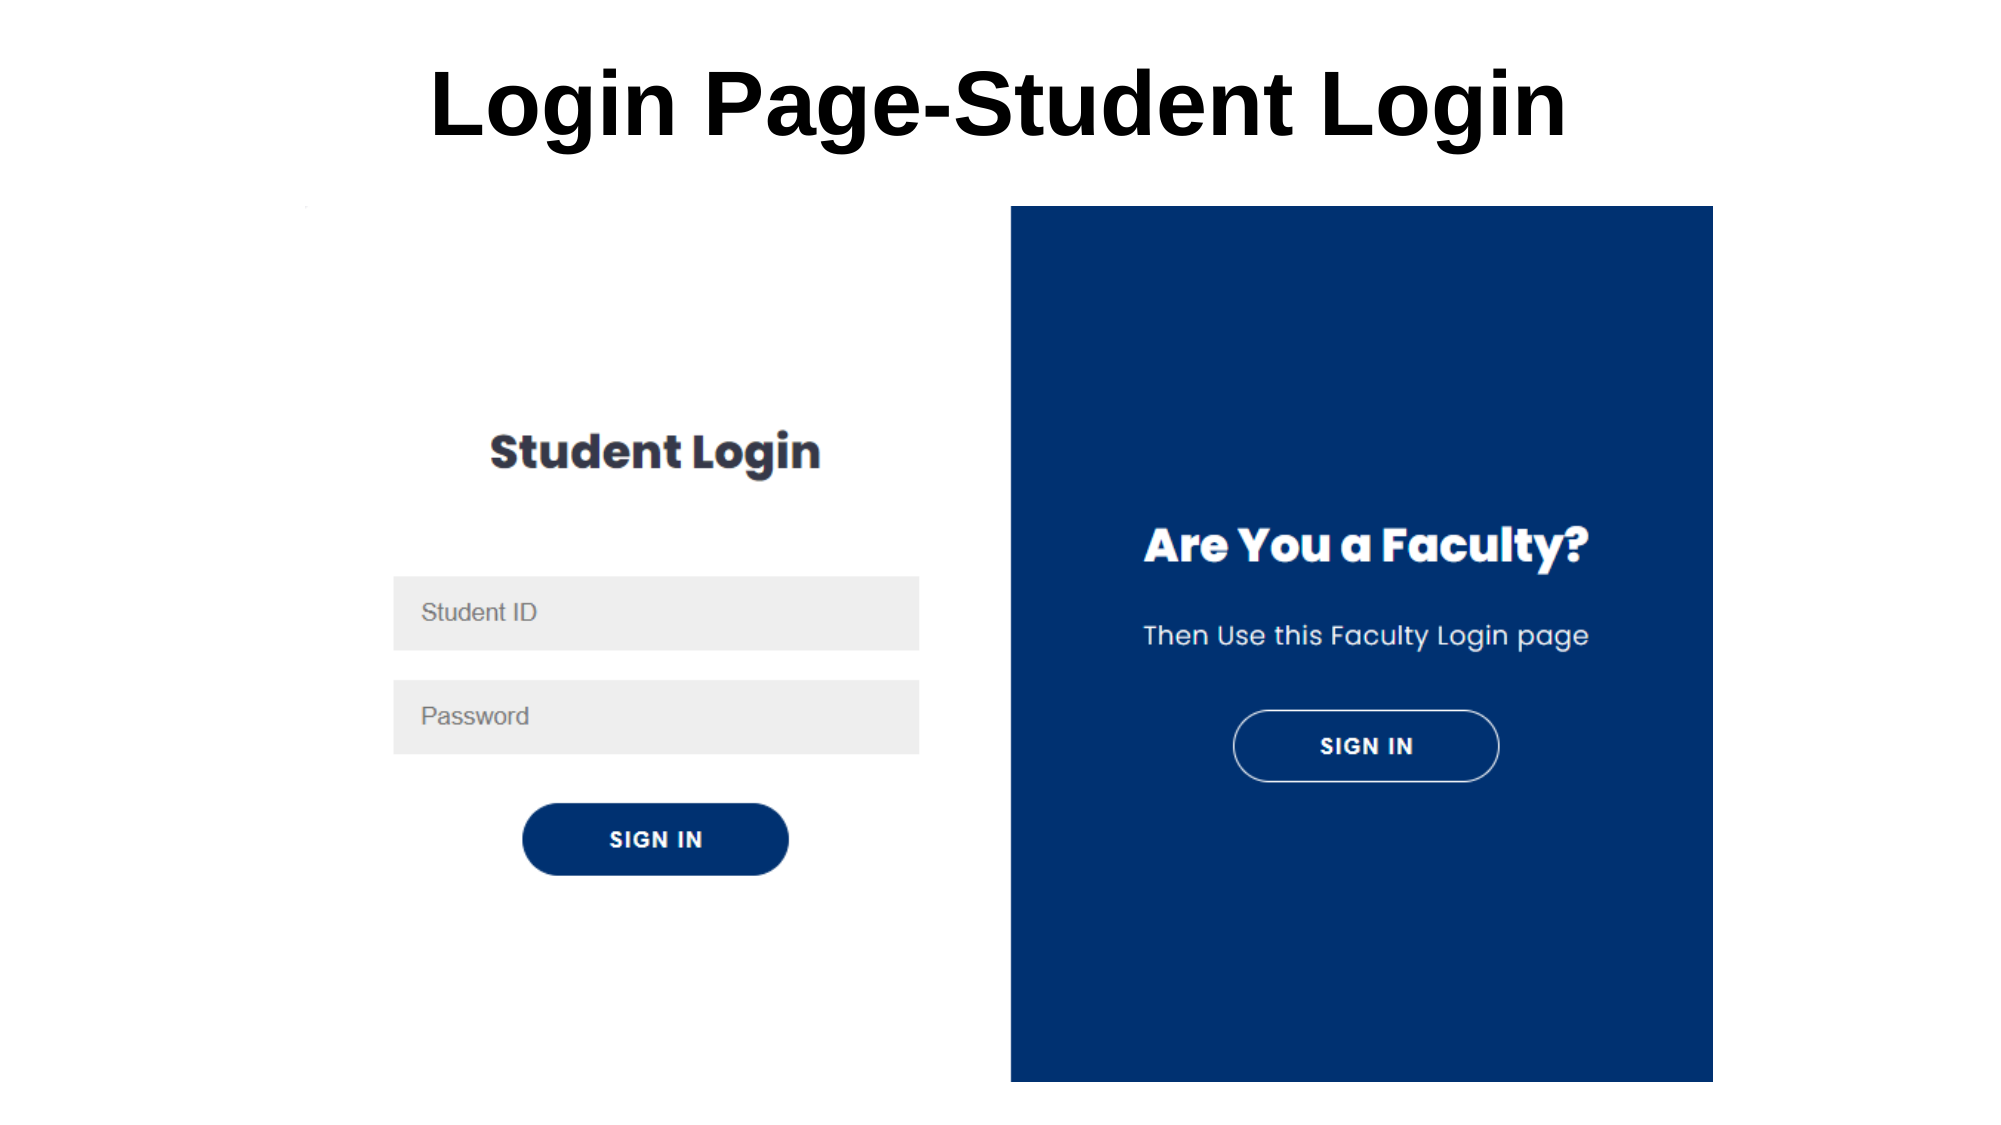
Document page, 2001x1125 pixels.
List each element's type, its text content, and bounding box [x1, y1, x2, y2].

picture [304, 206, 1714, 1082]
title Login Page-Student Login [137, 19, 1863, 192]
